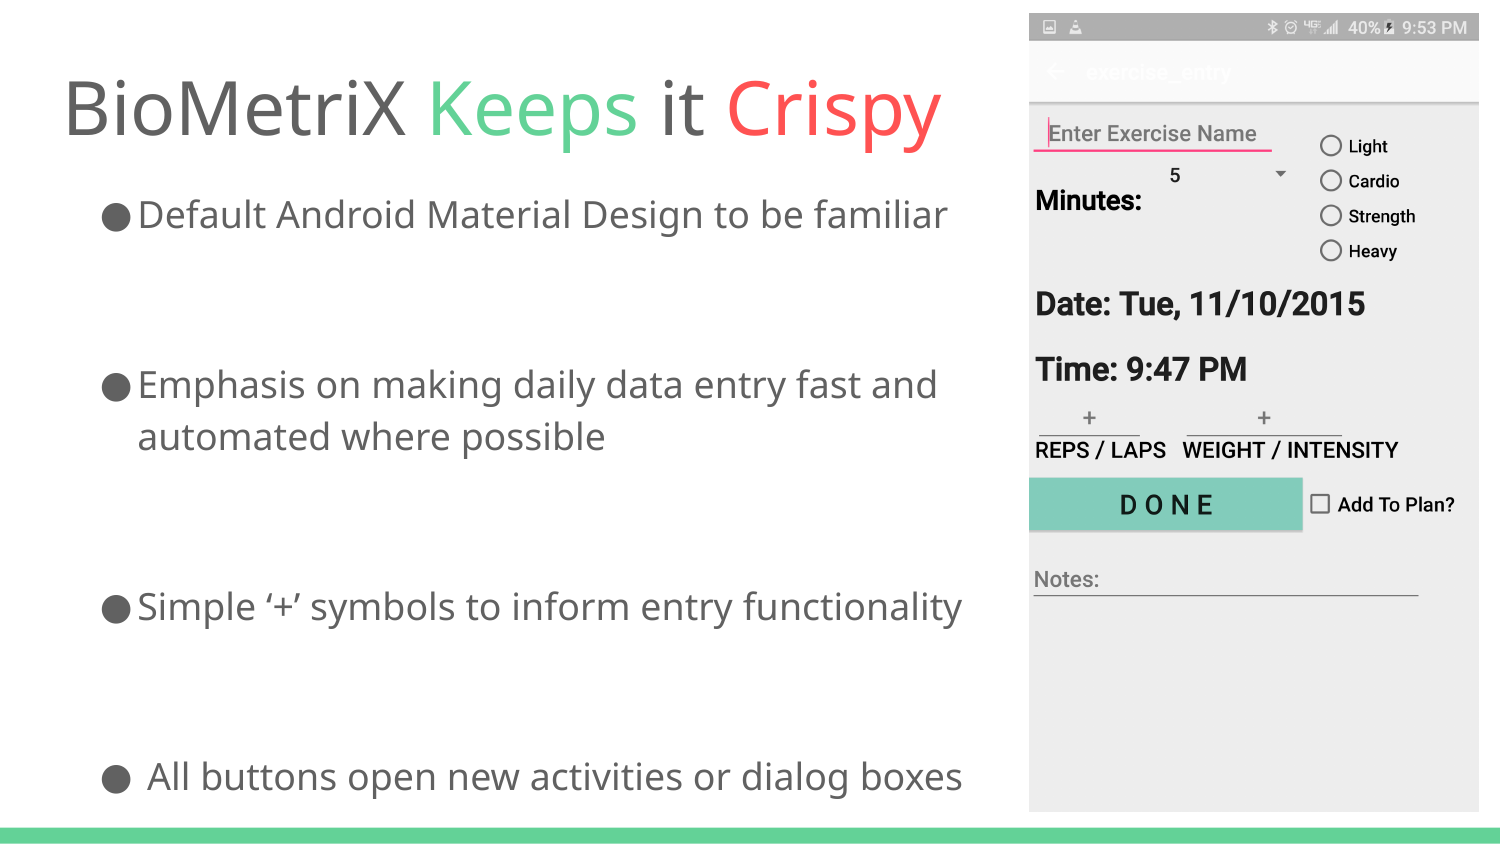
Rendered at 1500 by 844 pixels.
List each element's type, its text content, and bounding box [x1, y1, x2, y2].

picture [1028, 12, 1479, 812]
list BioMetriX Keeps it Crispy Default Android Material Design to be familiar Emphasis on making daily data entry fast and automated where possible Simple ‘+’ symbols to inform entry functionality All buttons open new activities or dialog boxes [47, 32, 984, 812]
